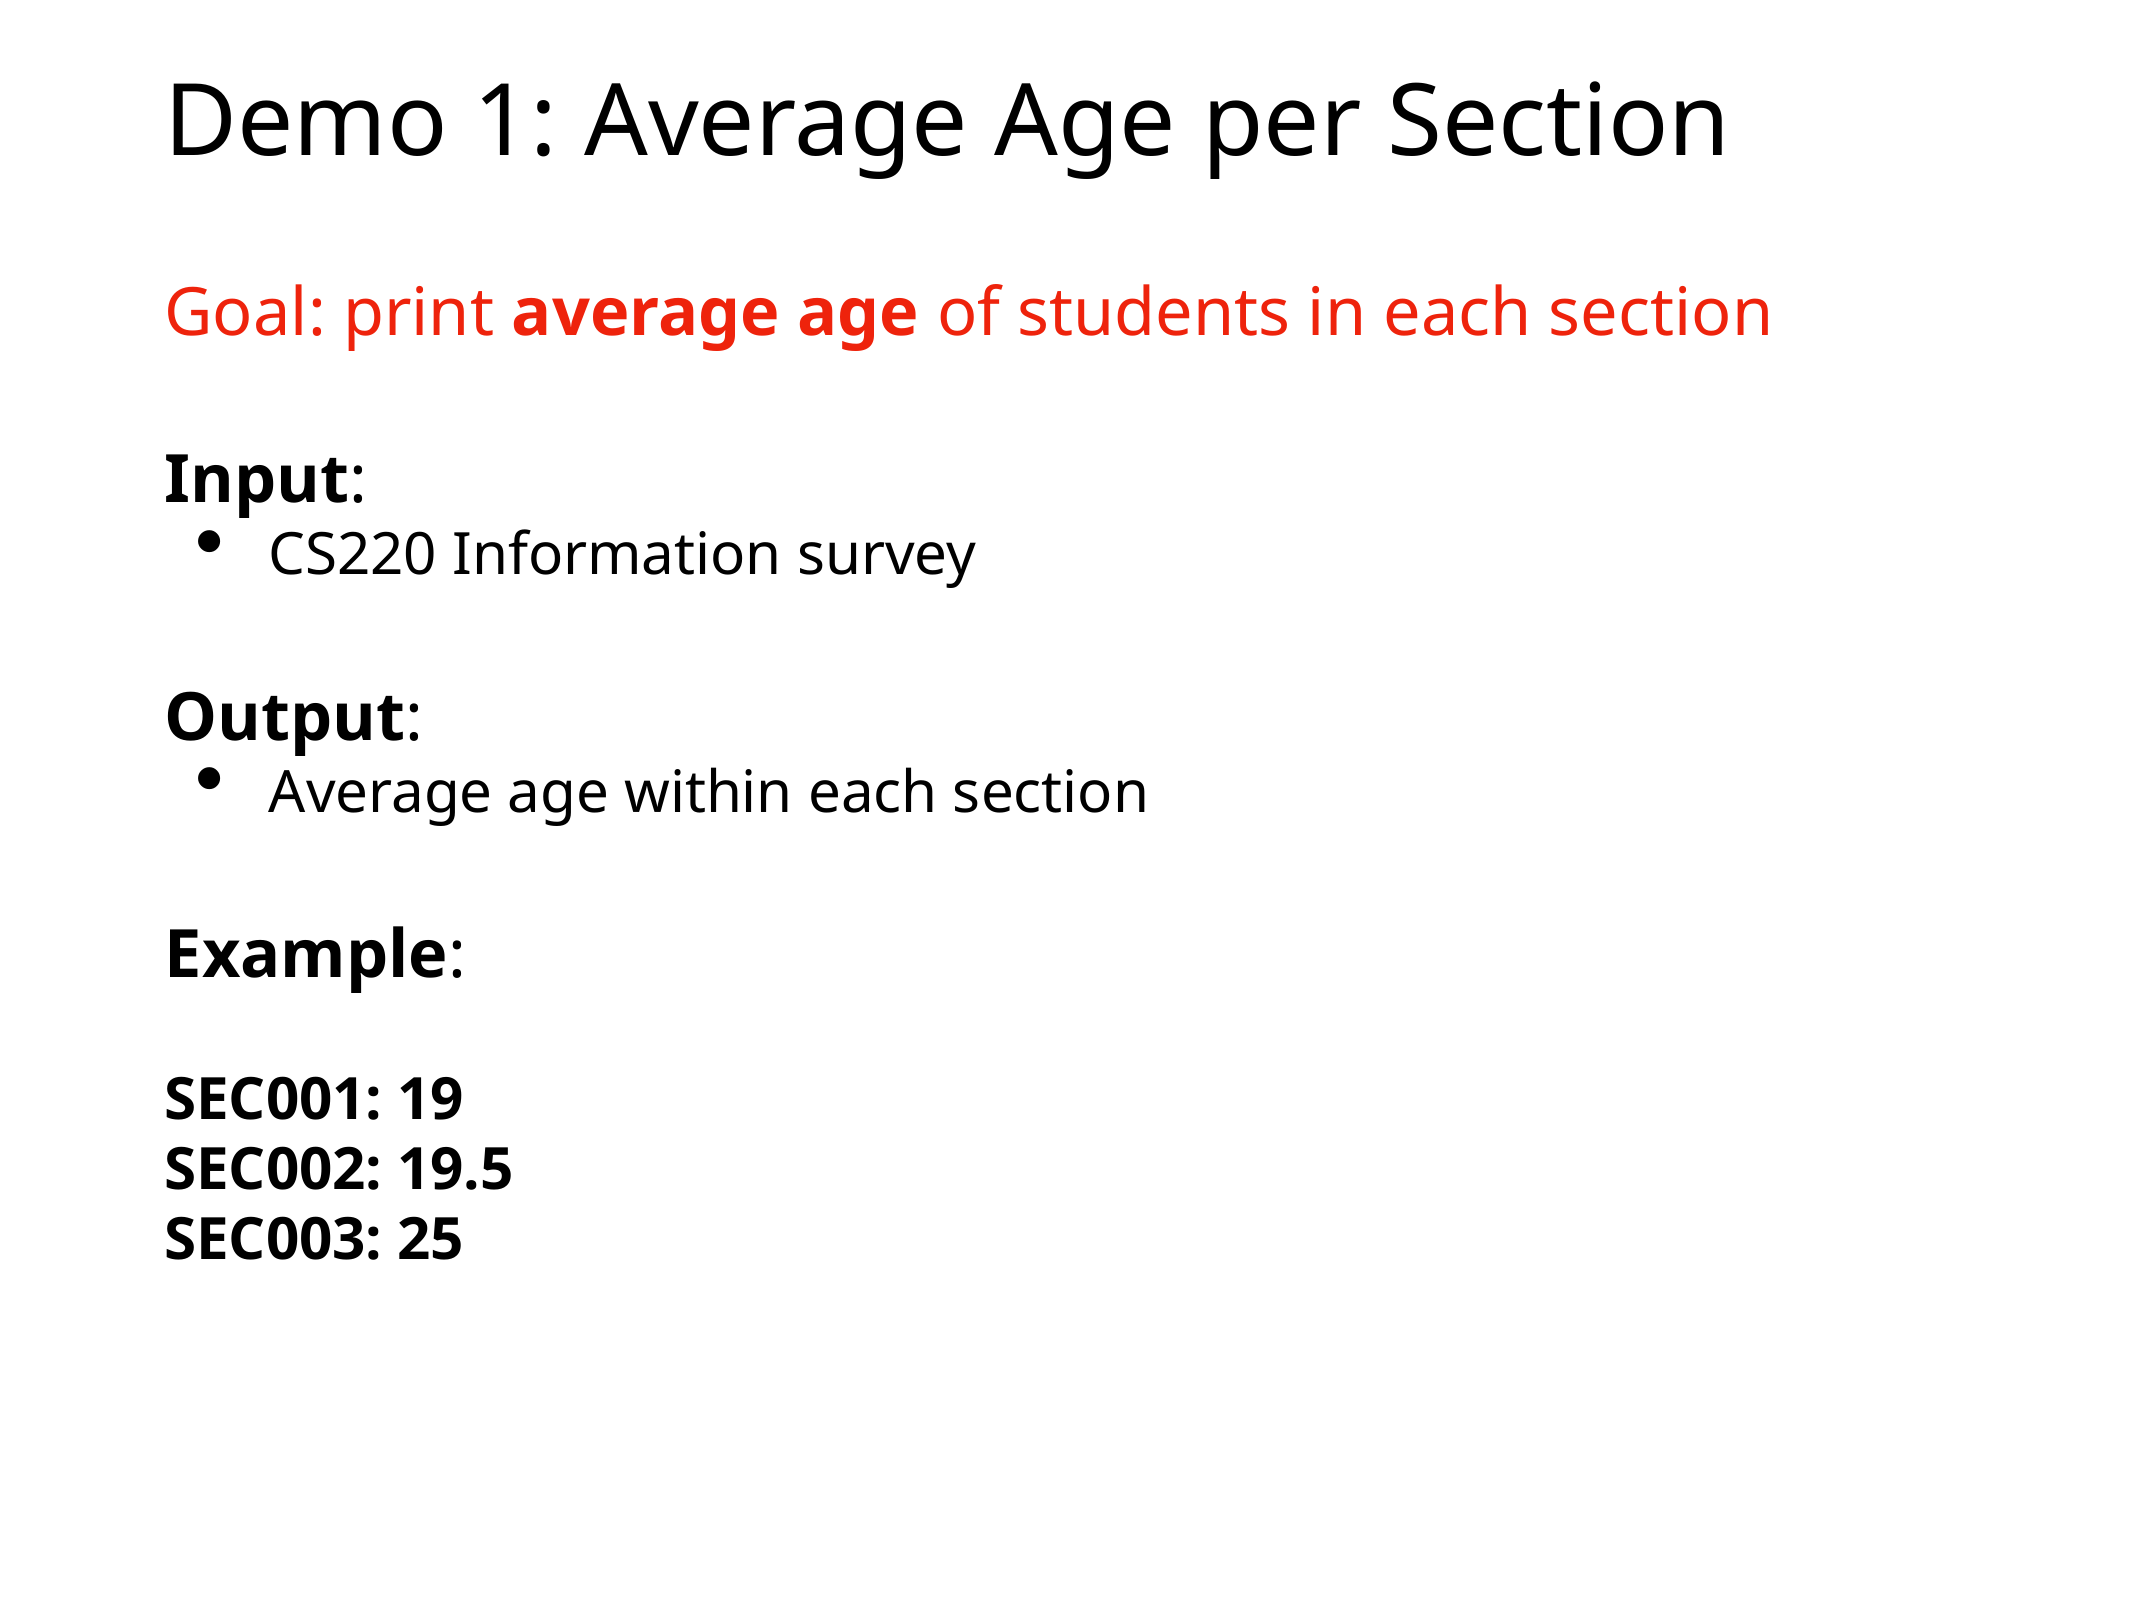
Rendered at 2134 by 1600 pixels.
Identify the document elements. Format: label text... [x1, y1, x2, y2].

list Goal: print average age of students in each section Input: CS220 Information survey Output: Average age within each section Example: SEC001: 19 SEC002: 19.5 SEC003: 25 [155, 259, 2050, 1522]
title Demo 1: Average Age per Section [155, 41, 1978, 191]
